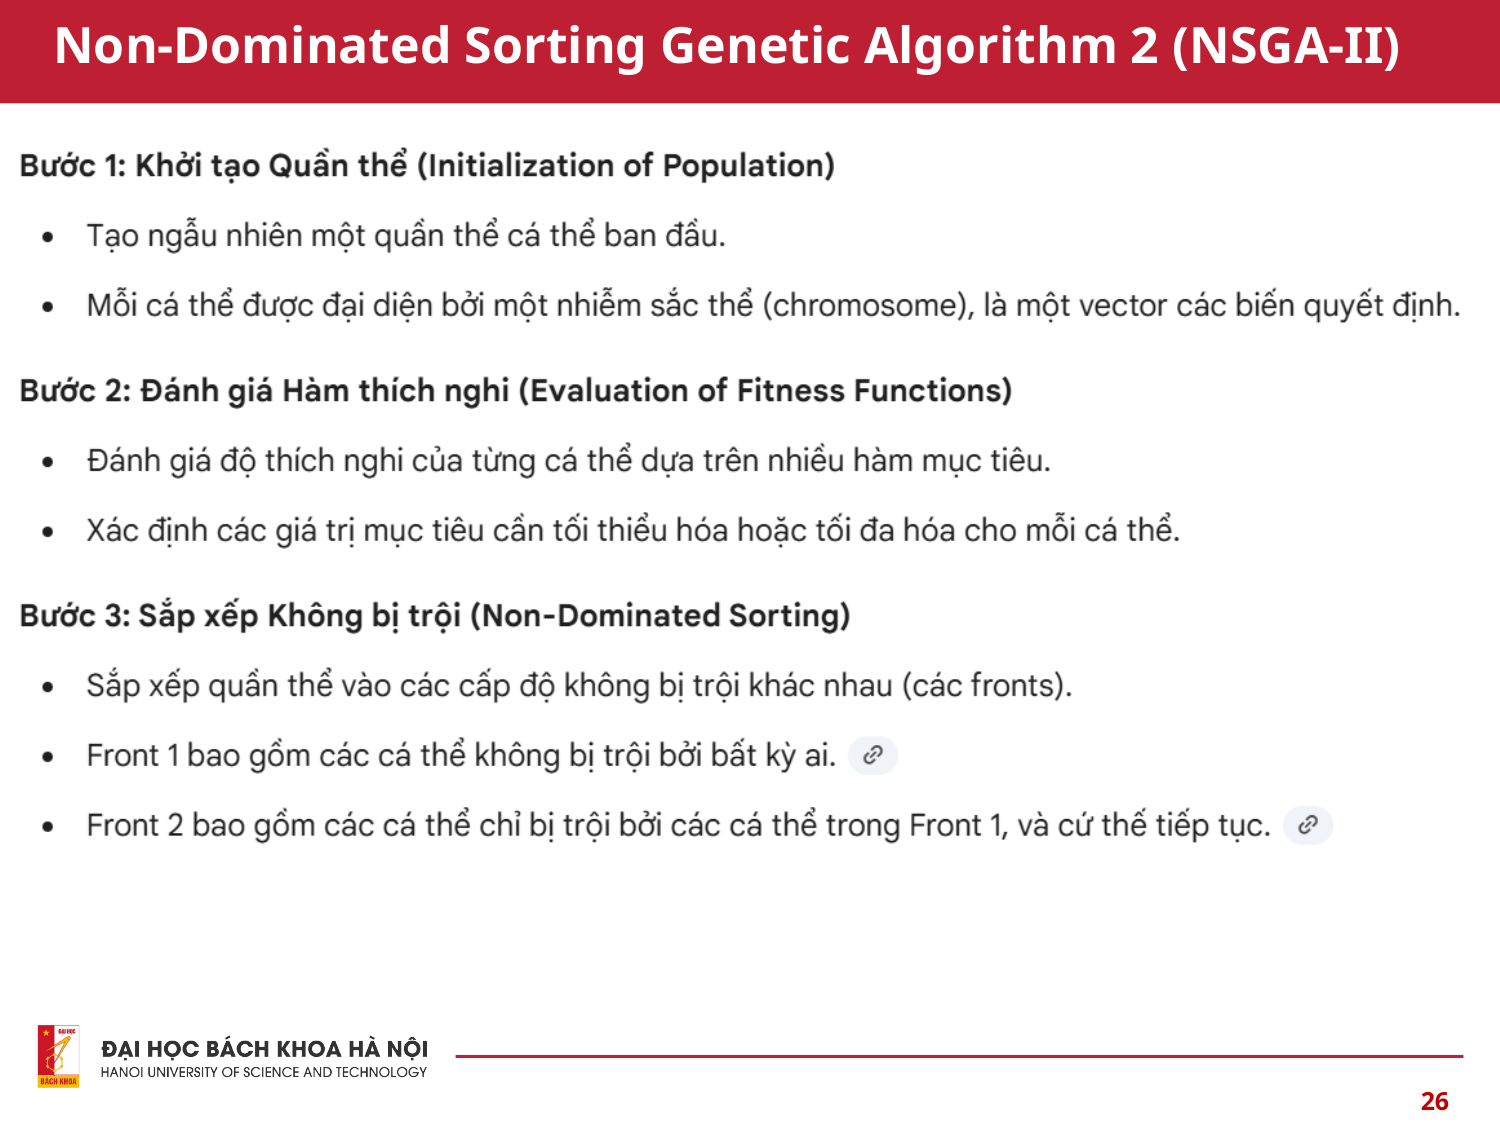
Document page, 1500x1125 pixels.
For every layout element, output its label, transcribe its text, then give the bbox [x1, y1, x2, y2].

slide_number 26 [1126, 1078, 1464, 1125]
picture [0, 0, 1500, 1125]
title Non-Dominated Sorting Genetic Algorithm 2 (NSGA-II) [38, 12, 1462, 87]
